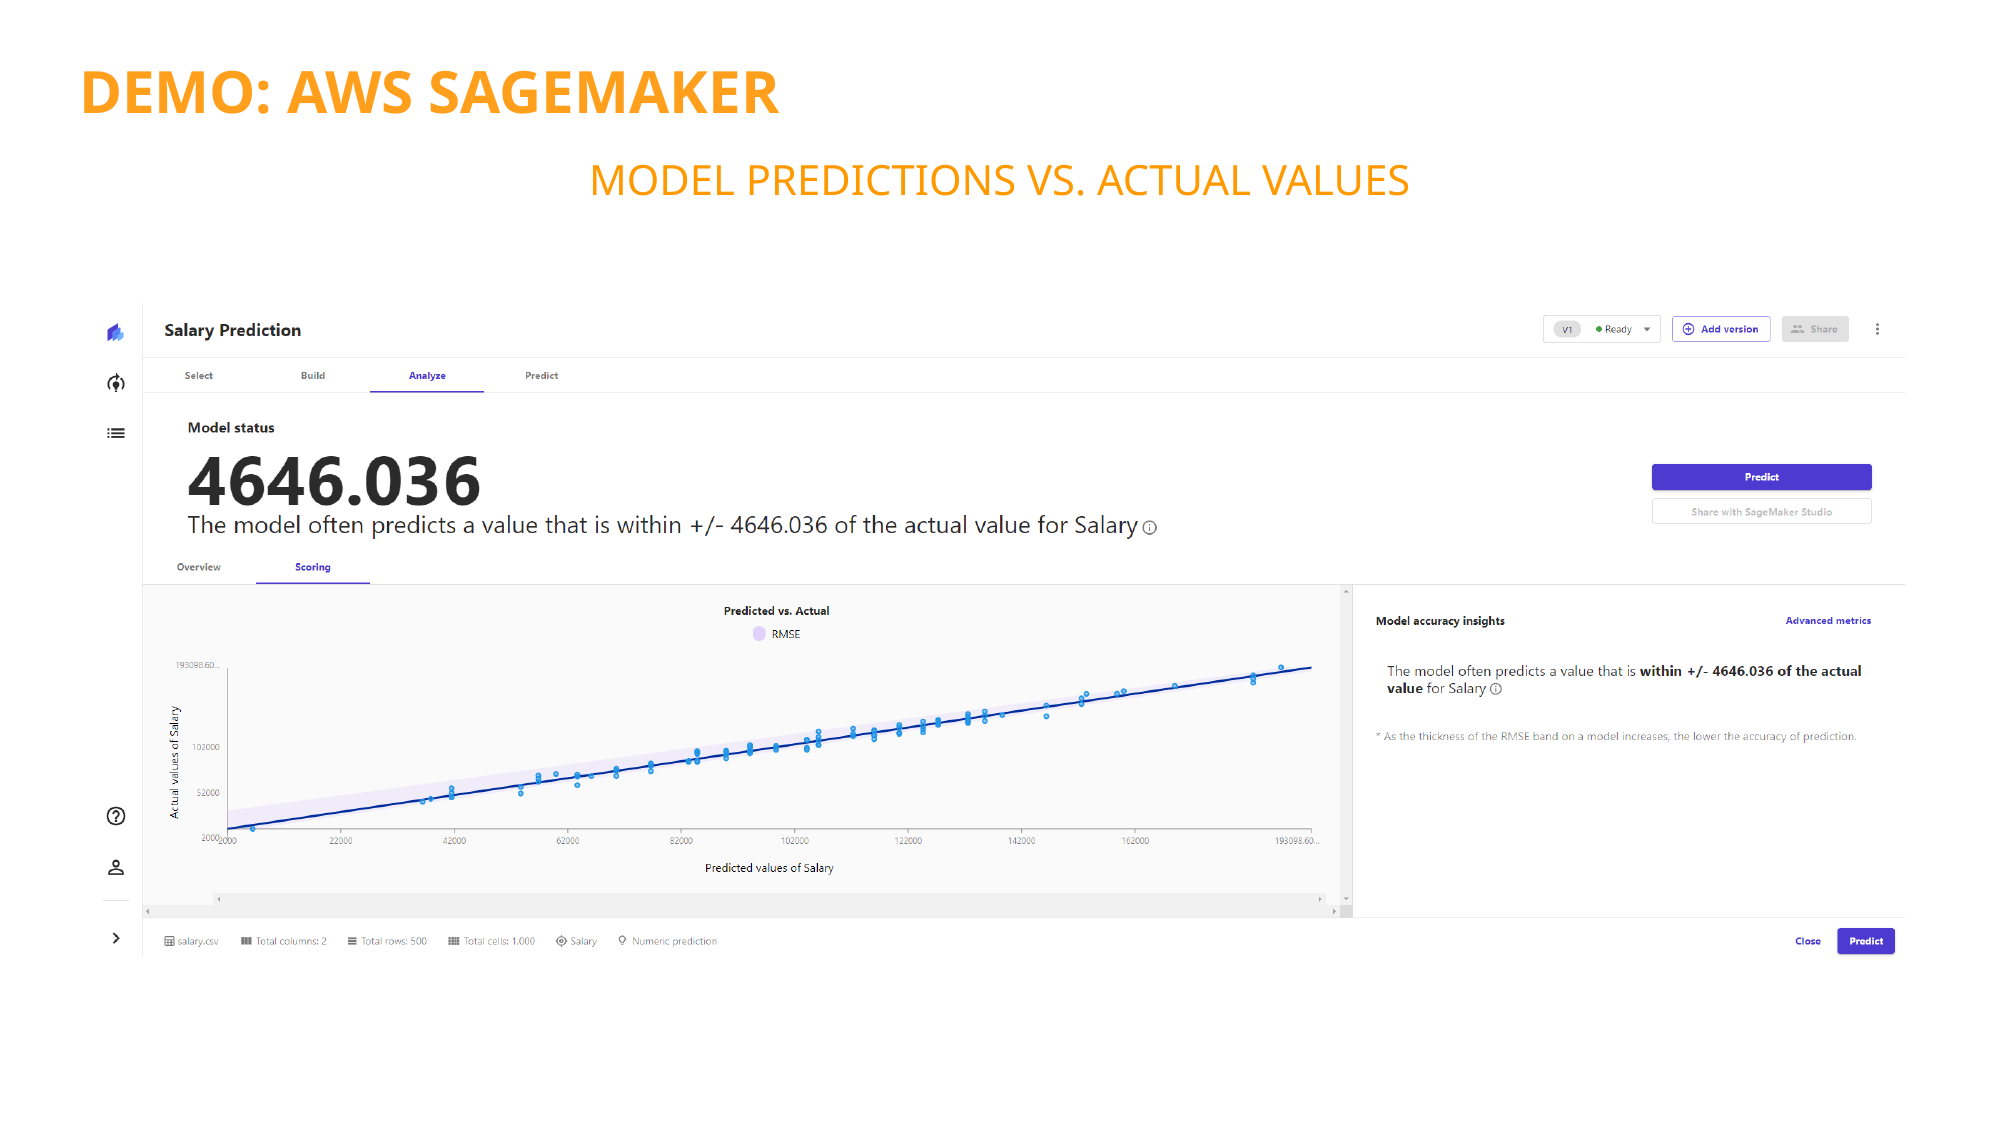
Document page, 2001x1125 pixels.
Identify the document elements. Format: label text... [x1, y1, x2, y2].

text_box MODEL PREDICTIONS VS. ACTUAL VALUES [476, 146, 1524, 212]
text_box DEMO: AWS SAGEMAKER [64, 47, 1677, 133]
picture [95, 303, 1905, 957]
